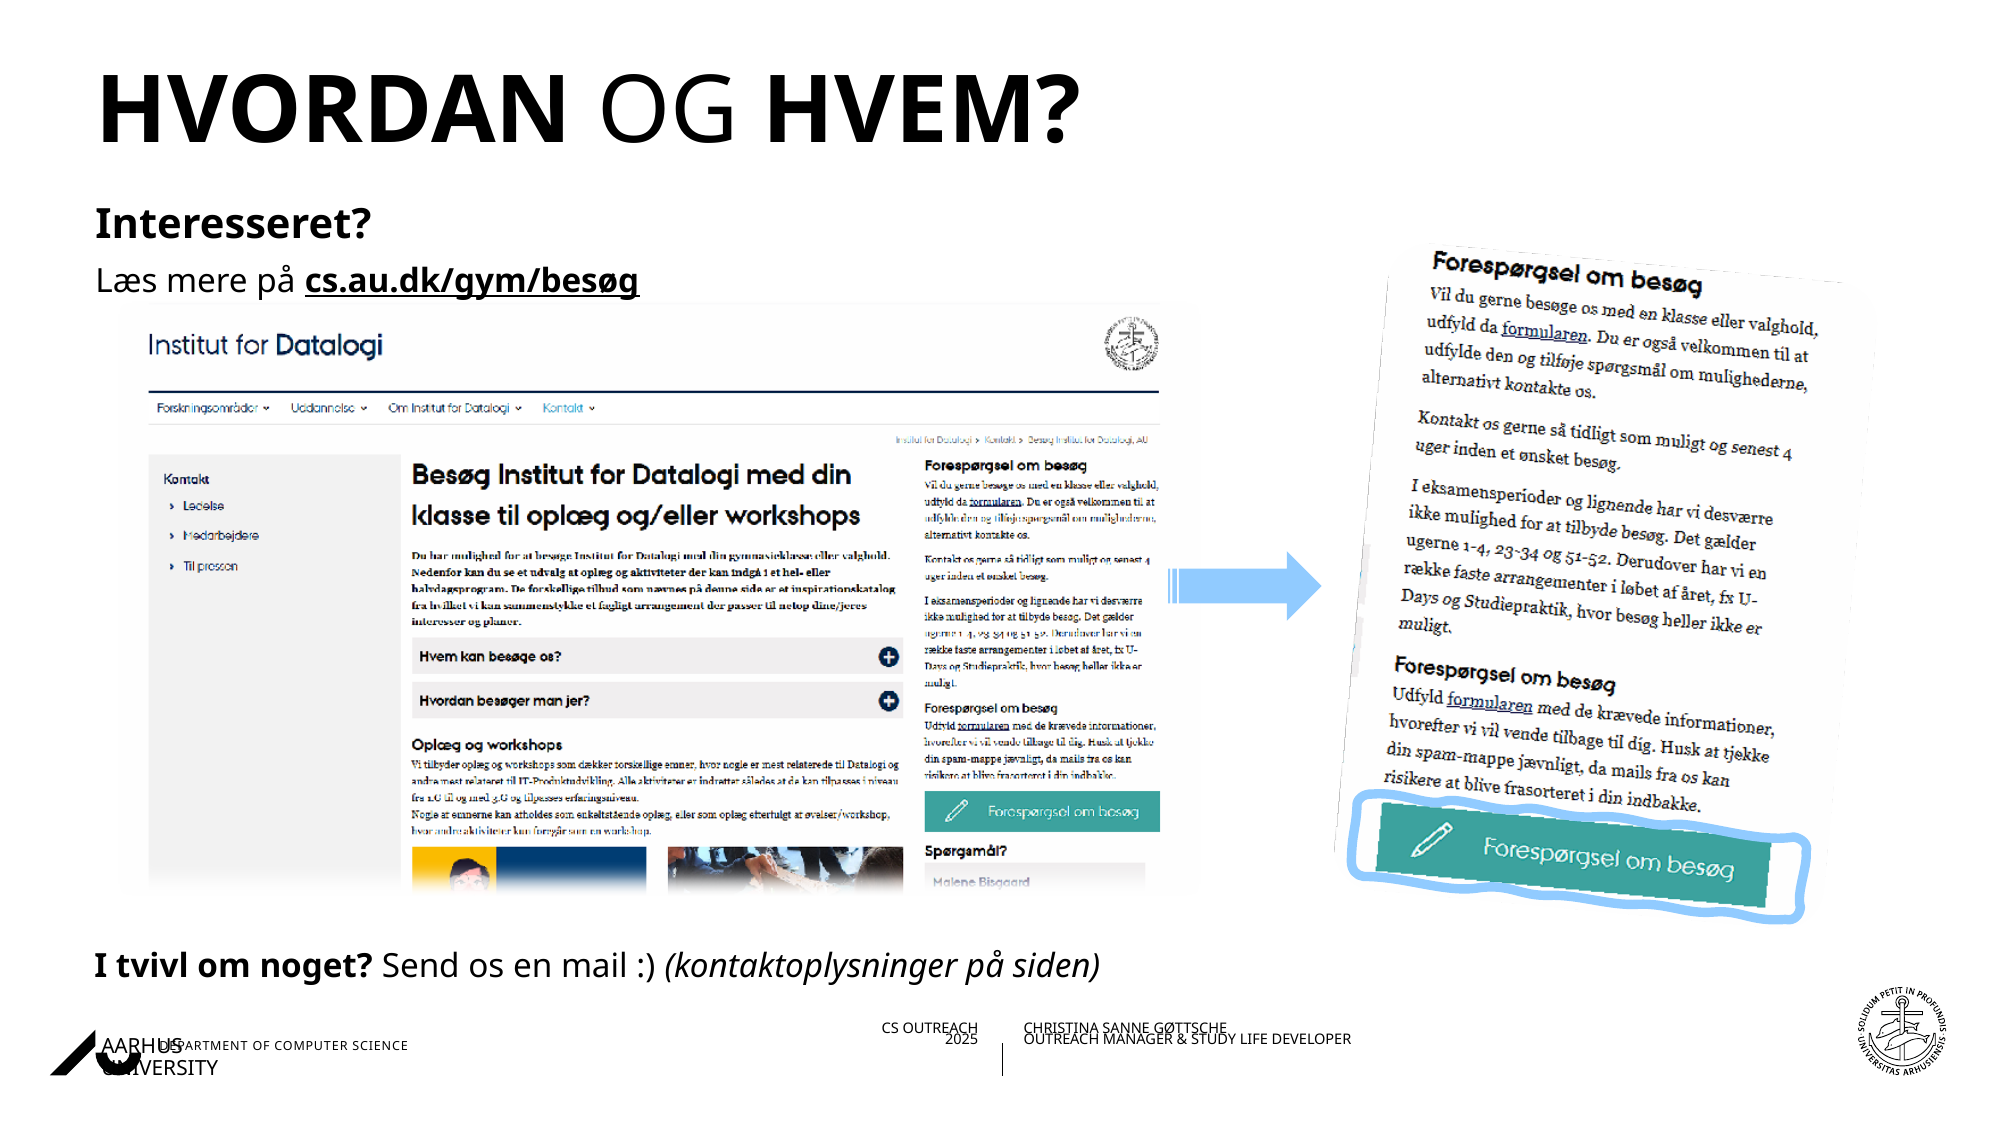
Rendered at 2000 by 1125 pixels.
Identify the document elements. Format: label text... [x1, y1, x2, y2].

title HVORDAN og HVEM? [95, 36, 1942, 163]
text_box [1206, 551, 1322, 621]
picture [118, 301, 1202, 898]
list Interesseret? Læs mere på cs.au.dk/gym/besøg [95, 198, 1299, 325]
picture [1334, 243, 1877, 929]
text_box I tvivl om noget? Send os en mail :) (kontaktoplysninger på siden) [94, 945, 1298, 1034]
